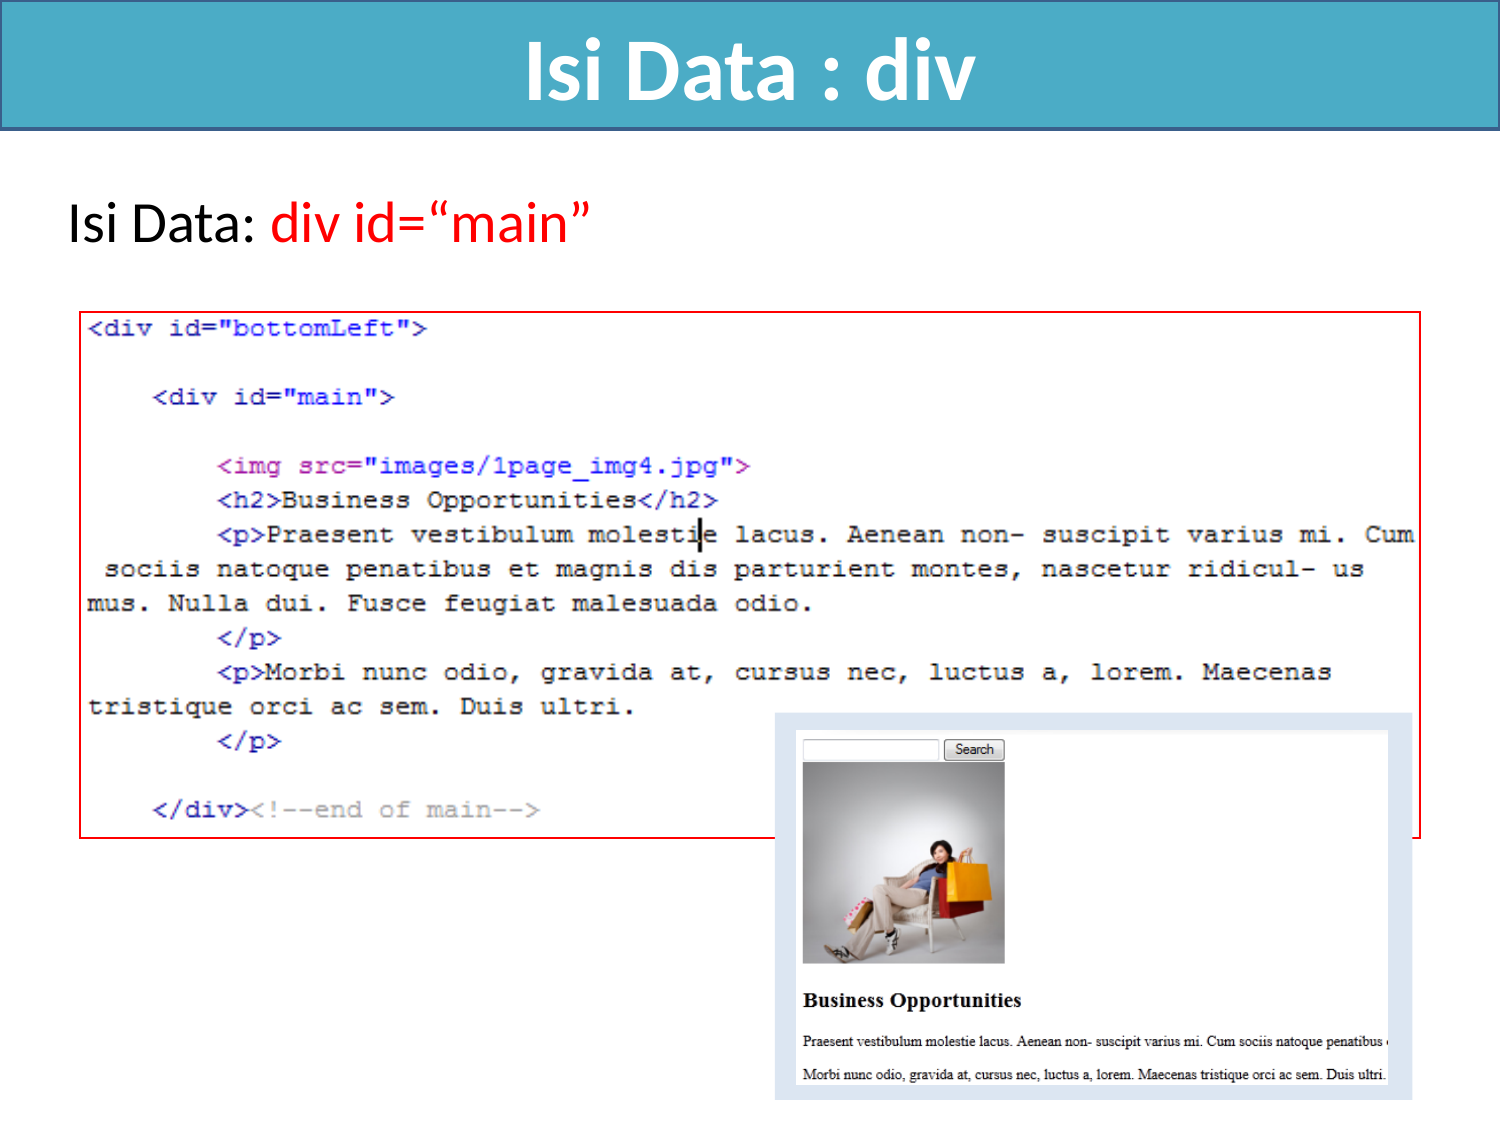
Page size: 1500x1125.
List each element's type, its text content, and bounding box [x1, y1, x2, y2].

picture [80, 312, 1420, 1086]
text_box [773, 846, 1414, 1102]
text_box Isi Data: div id=“main” [53, 176, 609, 262]
text_box Isi Data : div [0, 0, 1500, 131]
